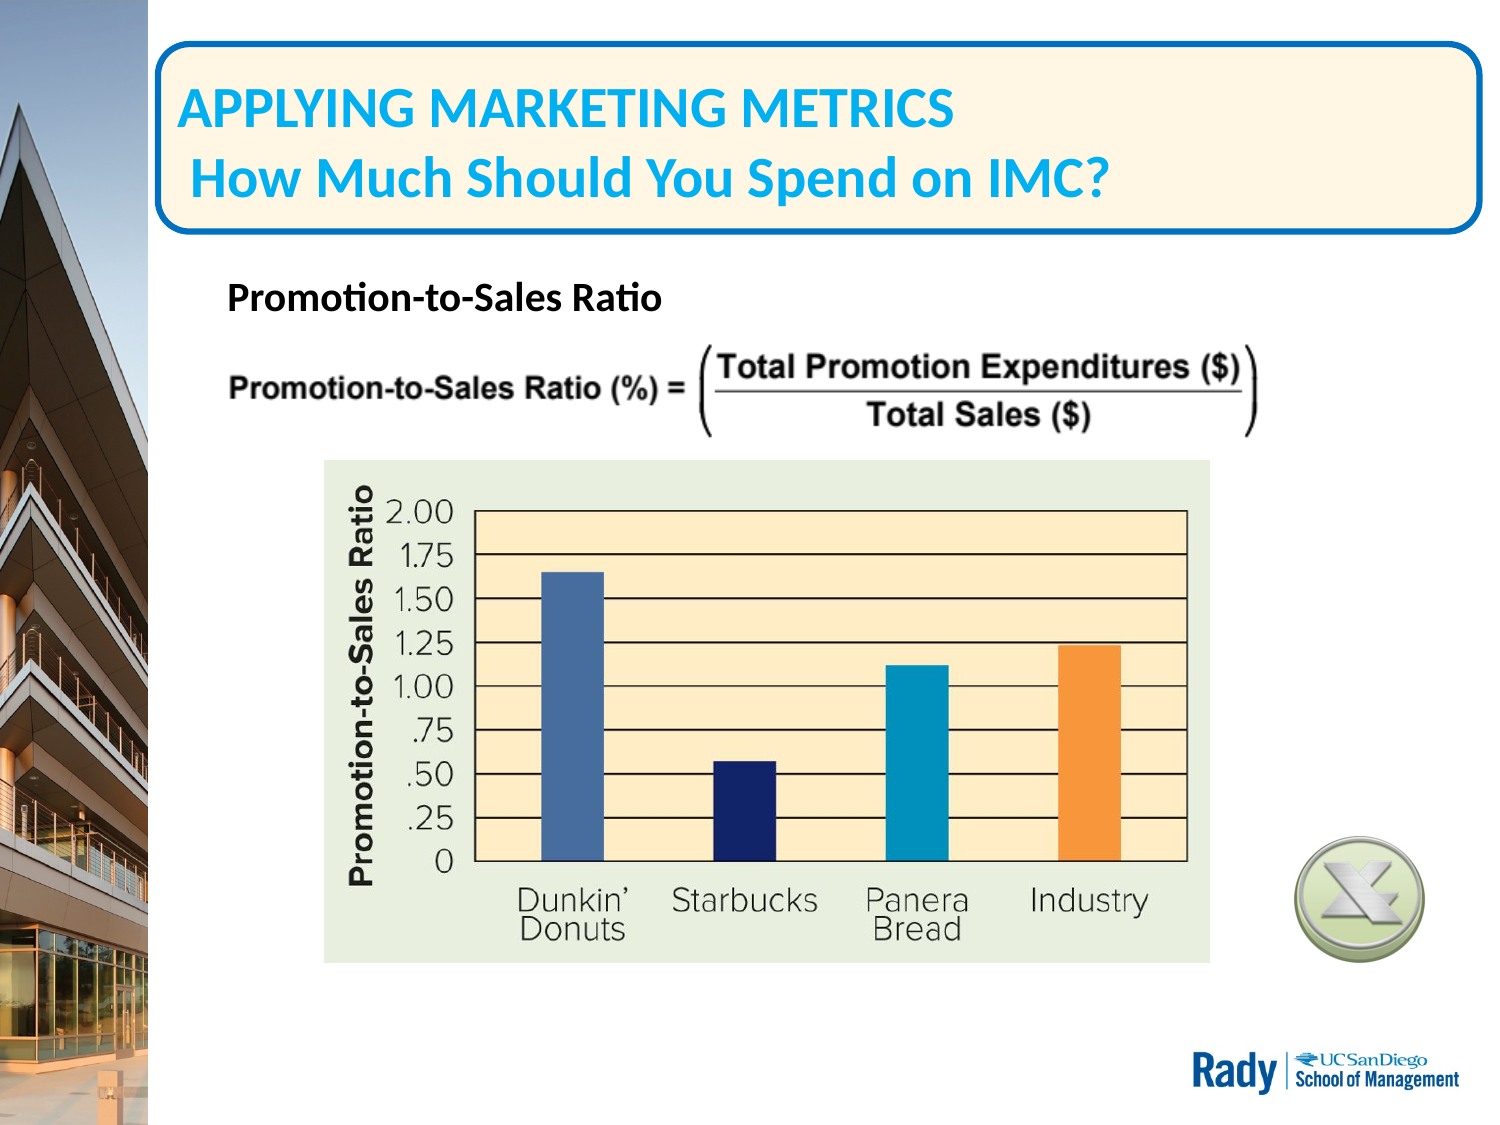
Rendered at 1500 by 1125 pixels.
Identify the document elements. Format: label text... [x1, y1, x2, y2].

text_box [157, 59, 162, 216]
picture [1187, 1044, 1463, 1101]
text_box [226, 340, 1274, 485]
list Promotion-to-Sales Ratio [212, 262, 1426, 331]
text_box [1426, 44, 1480, 232]
title APPLYING MARKETING METRICS How Much Should You Spend on IMC? [162, 44, 1426, 233]
picture [324, 459, 1211, 963]
picture [0, 0, 148, 1125]
picture [1293, 836, 1426, 963]
